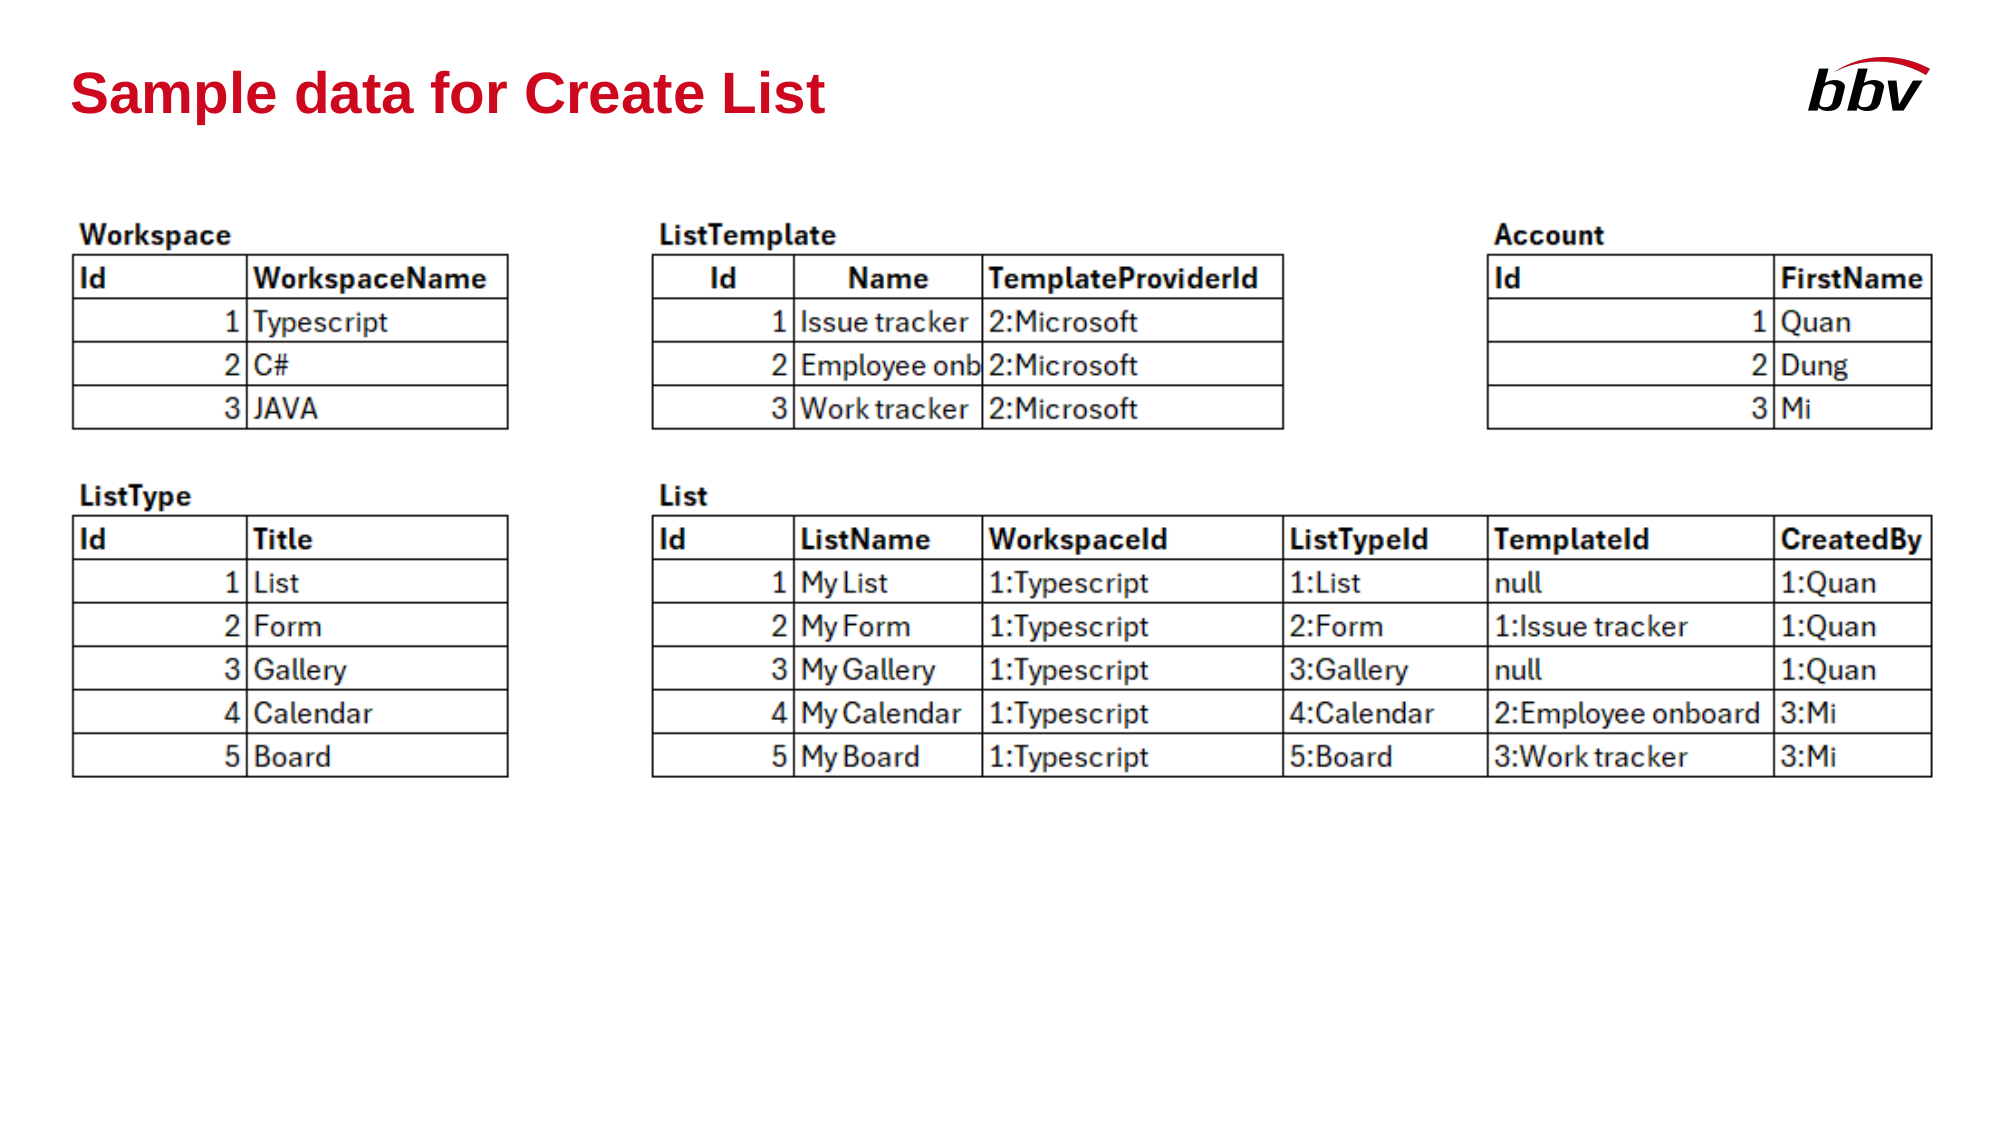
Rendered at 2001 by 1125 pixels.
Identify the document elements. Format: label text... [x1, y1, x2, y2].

picture [1808, 57, 1930, 111]
title Sample data for Create List [70, 0, 1666, 179]
picture [0, 179, 2000, 836]
